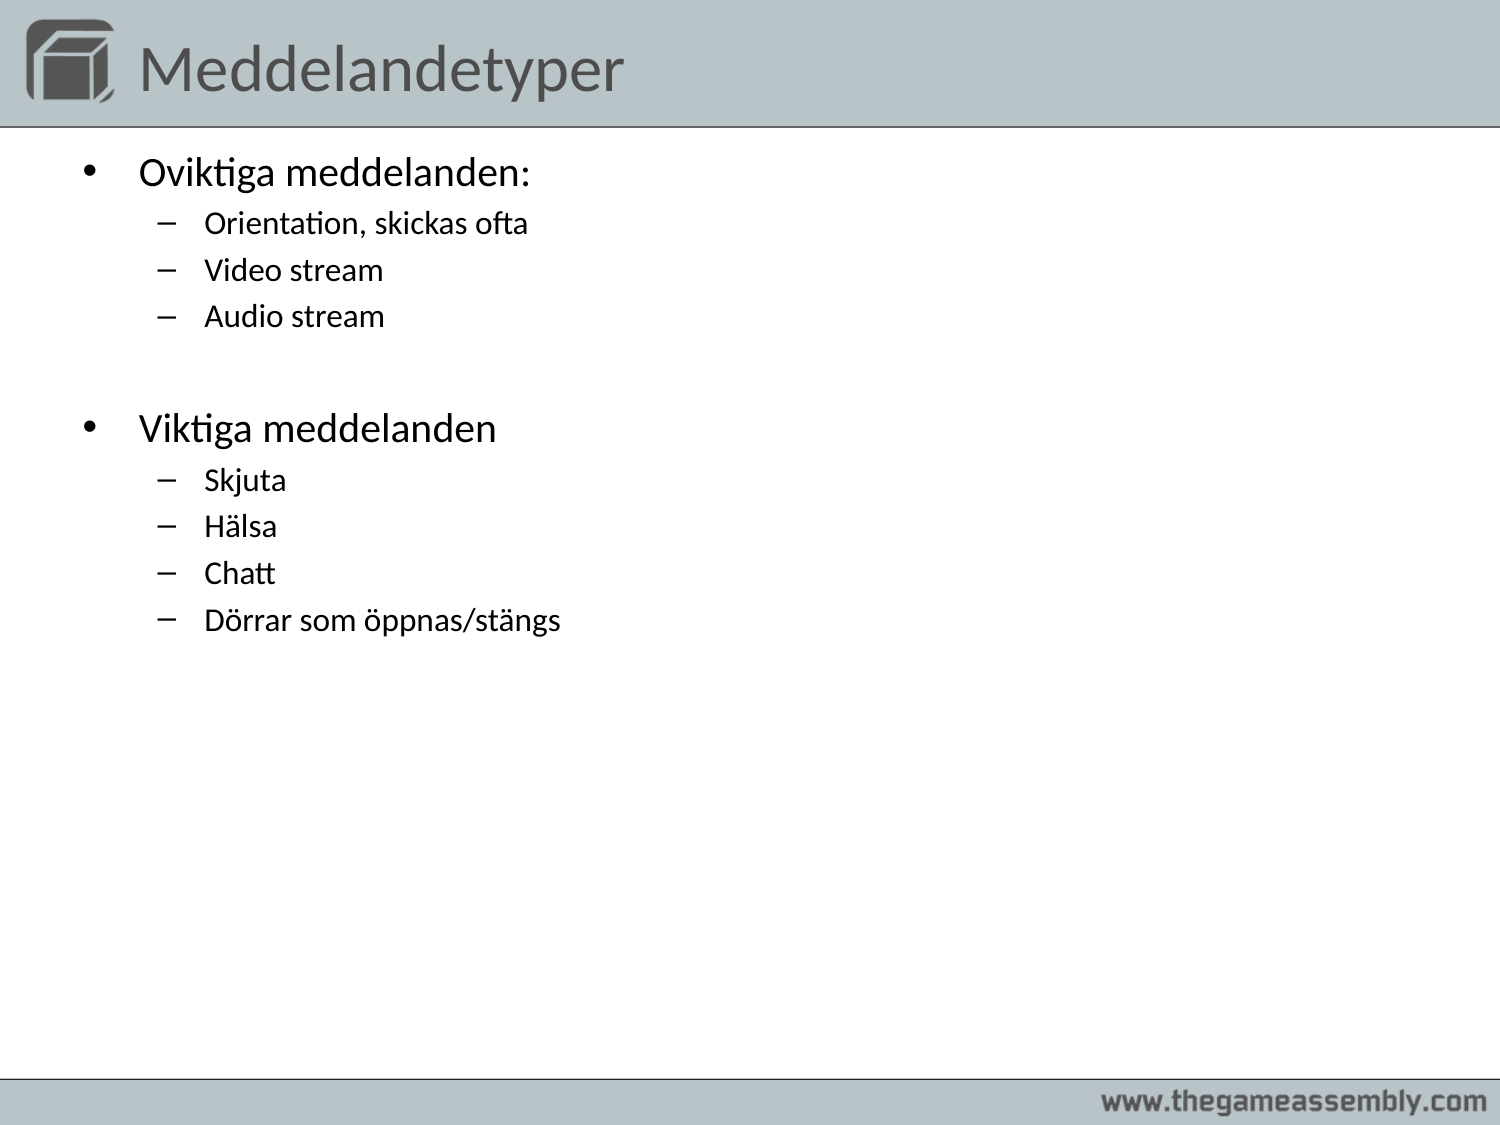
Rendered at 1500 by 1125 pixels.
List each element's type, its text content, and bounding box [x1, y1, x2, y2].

title Meddelandetyper [123, 0, 1500, 130]
list Oviktiga meddelanden: Orientation, skickas ofta Video stream Audio stream Viktiga meddelanden Skjuta Hälsa Chatt Dörrar som öppnas/stängs [67, 136, 1424, 1036]
picture [0, 0, 1500, 1125]
